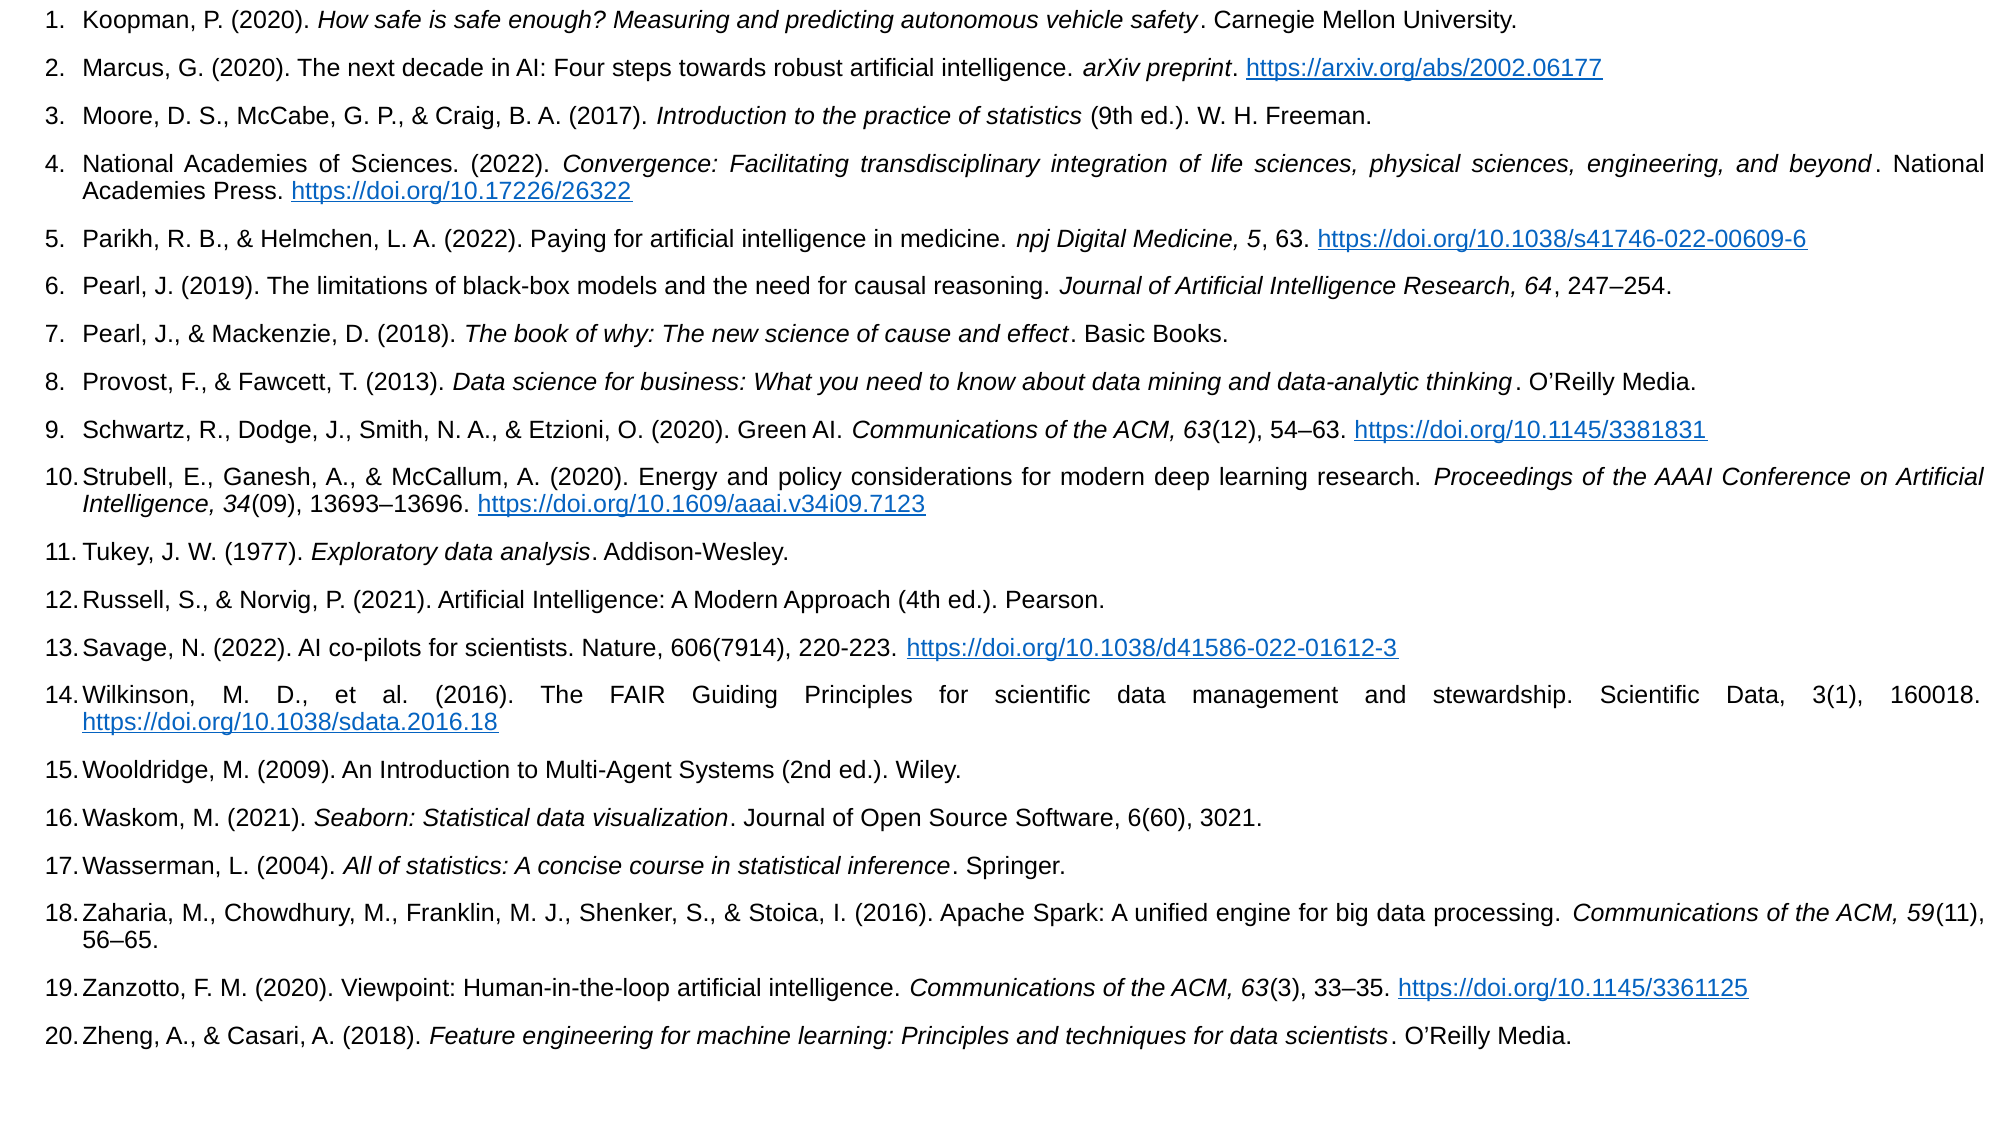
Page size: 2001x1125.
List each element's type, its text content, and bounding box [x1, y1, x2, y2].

list Koopman, P. (2020). How safe is safe enough? Measuring and predicting autonomous vehicle safety. Carnegie Mellon University. Marcus, G. (2020). The next decade in AI: Four steps towards robust artificial intelligence. arXiv preprint. https://arxiv.org/abs/2002.06177 Moore, D. S., McCabe, G. P., & Craig, B. A. (2017). Introduction to the practice of statistics (9th ed.). W. H. Freeman. National Academies of Sciences. (2022). Convergence: Facilitating transdisciplinary integration of life sciences, physical sciences, engineering, and beyond. National Academies Press. https://doi.org/10.17226/26322 Parikh, R. B., & Helmchen, L. A. (2022). Paying for artificial intelligence in medicine. npj Digital Medicine, 5, 63. https://doi.org/10.1038/s41746-022-00609-6 Pearl, J. (2019). The limitations of black-box models and the need for causal reasoning. Journal of Artificial Intelligence Research, 64, 247–254. Pearl, J., & Mackenzie, D. (2018). The book of why: The new science of cause and effect. Basic Books. Provost, F., & Fawcett, T. (2013). Data science for business: What you need to know about data mining and data-analytic thinking. O’Reilly Media. Schwartz, R., Dodge, J., Smith, N. A., & Etzioni, O. (2020). Green AI. Communications of the ACM, 63(12), 54–63. https://doi.org/10.1145/3381831 Strubell, E., Ganesh, A., & McCallum, A. (2020). Energy and policy considerations for modern deep learning research. Proceedings of the AAAI Conference on Artificial Intelligence, 34(09), 13693–13696. https://doi.org/10.1609/aaai.v34i09.7123 Tukey, J. W. (1977). Exploratory data analysis. Addison-Wesley. Russell, S., & Norvig, P. (2021). Artificial Intelligence: A Modern Approach (4th ed.). Pearson. Savage, N. (2022). AI co-pilots for scientists. Nature, 606(7914), 220-223. https://doi.org/10.1038/d41586-022-01612-3 Wilkinson, M. D., et al. (2016). The FAIR Guiding Principles for scientific data management and stewardship. Scientific Data, 3(1), 160018. https://doi.org/10.1038/sdata.2016.18 Wooldridge, M. (2009). An Introduction to Multi-Agent Systems (2nd ed.). Wiley. Waskom, M. (2021). Seaborn: Statistical data visualization. Journal of Open Source Software, 6(60), 3021. Wasserman, L. (2004). All of statistics: A concise course in statistical inference. Springer. Zaharia, M., Chowdhury, M., Franklin, M. J., Shenker, S., & Stoica, I. (2016). Apache Spark: A unified engine for big data processing. Communications of the ACM, 59(11), 56–65. Zanzotto, F. M. (2020). Viewpoint: Human-in-the-loop artificial intelligence. Communications of the ACM, 63(3), 33–35. https://doi.org/10.1145/3361125 Zheng, A., & Casari, A. (2018). Feature engineering for machine learning: Principles and techniques for data scientists. O’Reilly Media. [29, 0, 2000, 1085]
